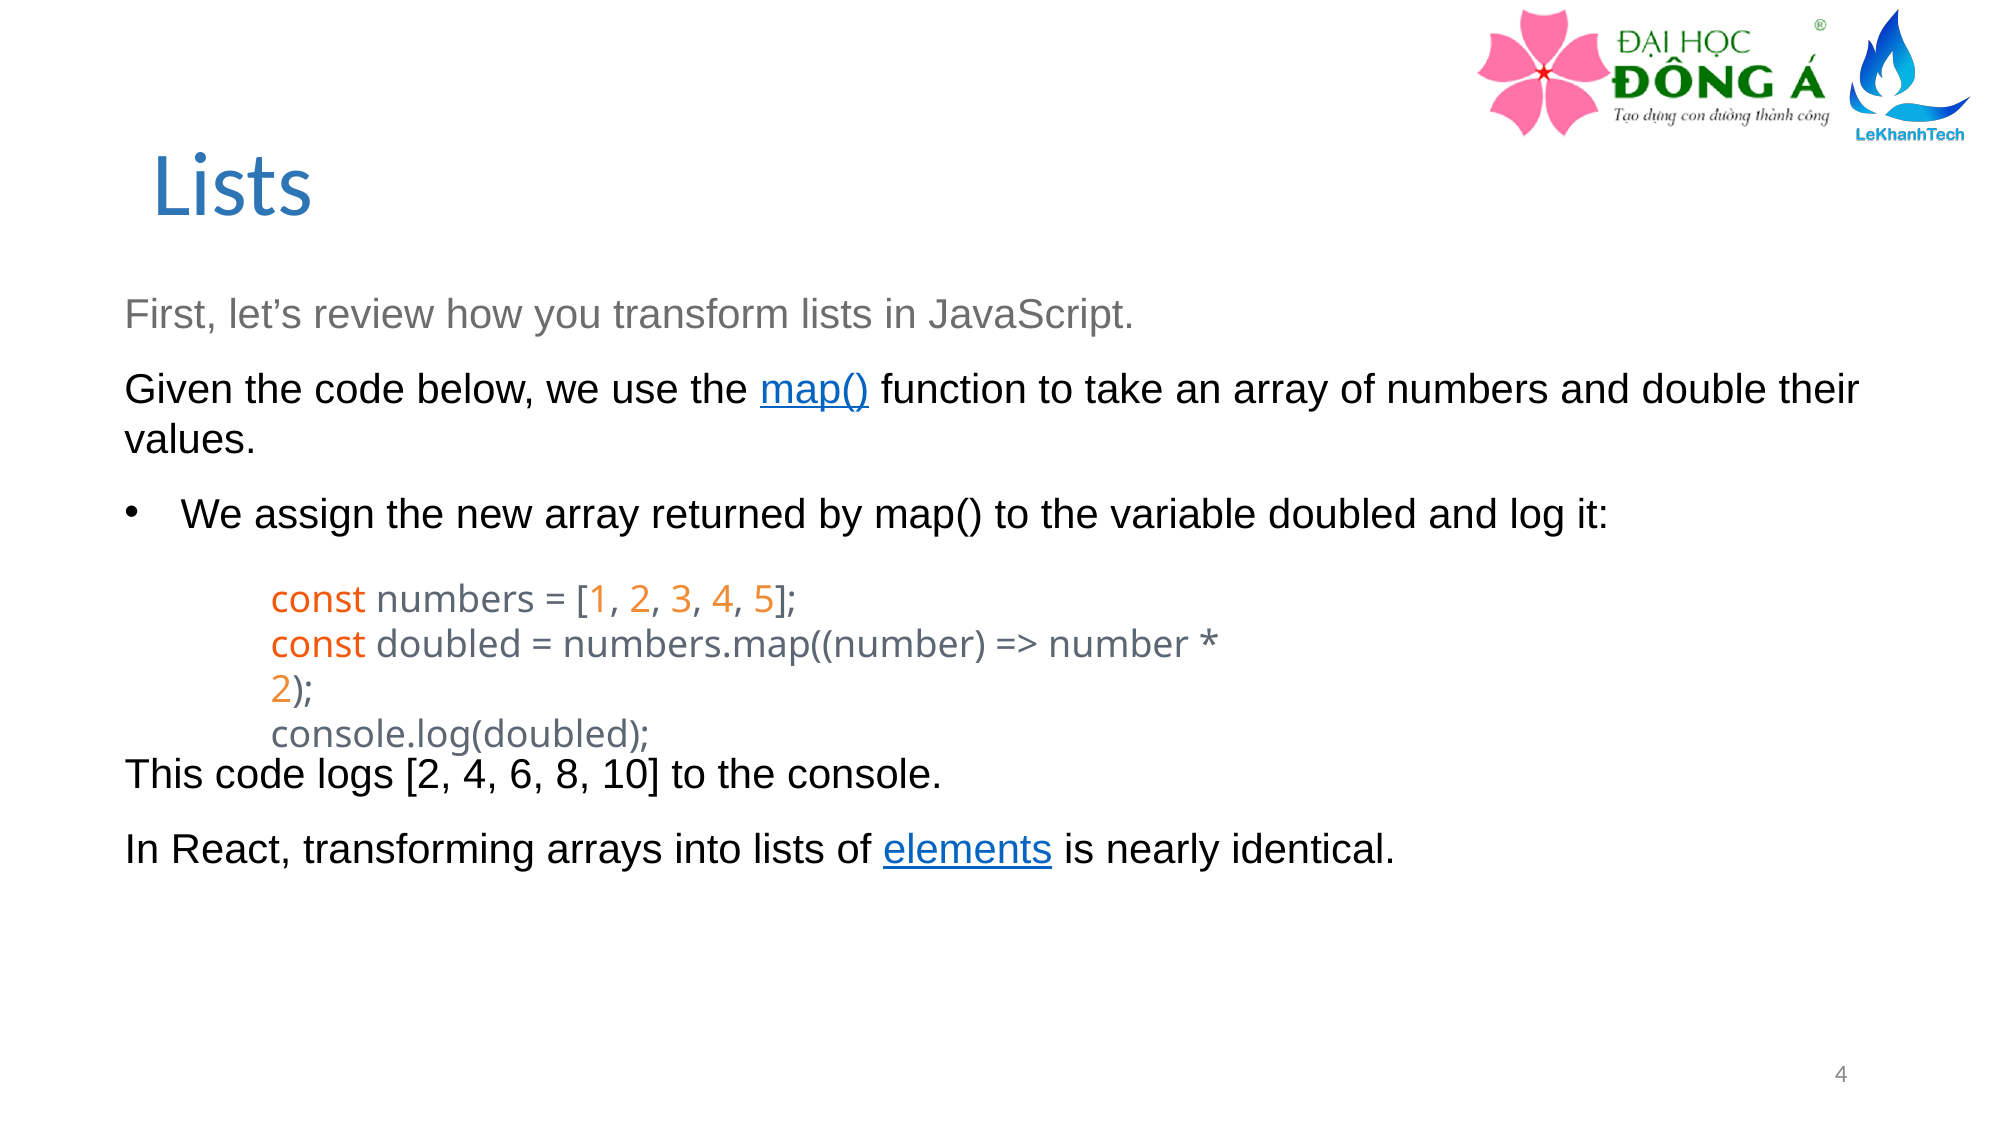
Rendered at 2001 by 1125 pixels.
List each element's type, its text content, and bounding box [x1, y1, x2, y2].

picture [1465, 5, 1980, 144]
text_box First, let’s review how you transform lists in JavaScript. Given the code below, we use the map() function to take an array of numbers and double their values. We assign the new array returned by map() to the variable doubled and log it: [109, 279, 1908, 544]
title Lists [137, 91, 1863, 279]
text_box const numbers = [1, 2, 3, 4, 5]; const doubled = numbers.map((number) => number * 2); console.log(doubled); [255, 567, 1256, 739]
slide_number 4 [1412, 1042, 1863, 1103]
text_box This code logs [2, 4, 6, 8, 10] to the console. In React, transforming arrays into lists of elements is nearly identical. [109, 739, 1548, 880]
